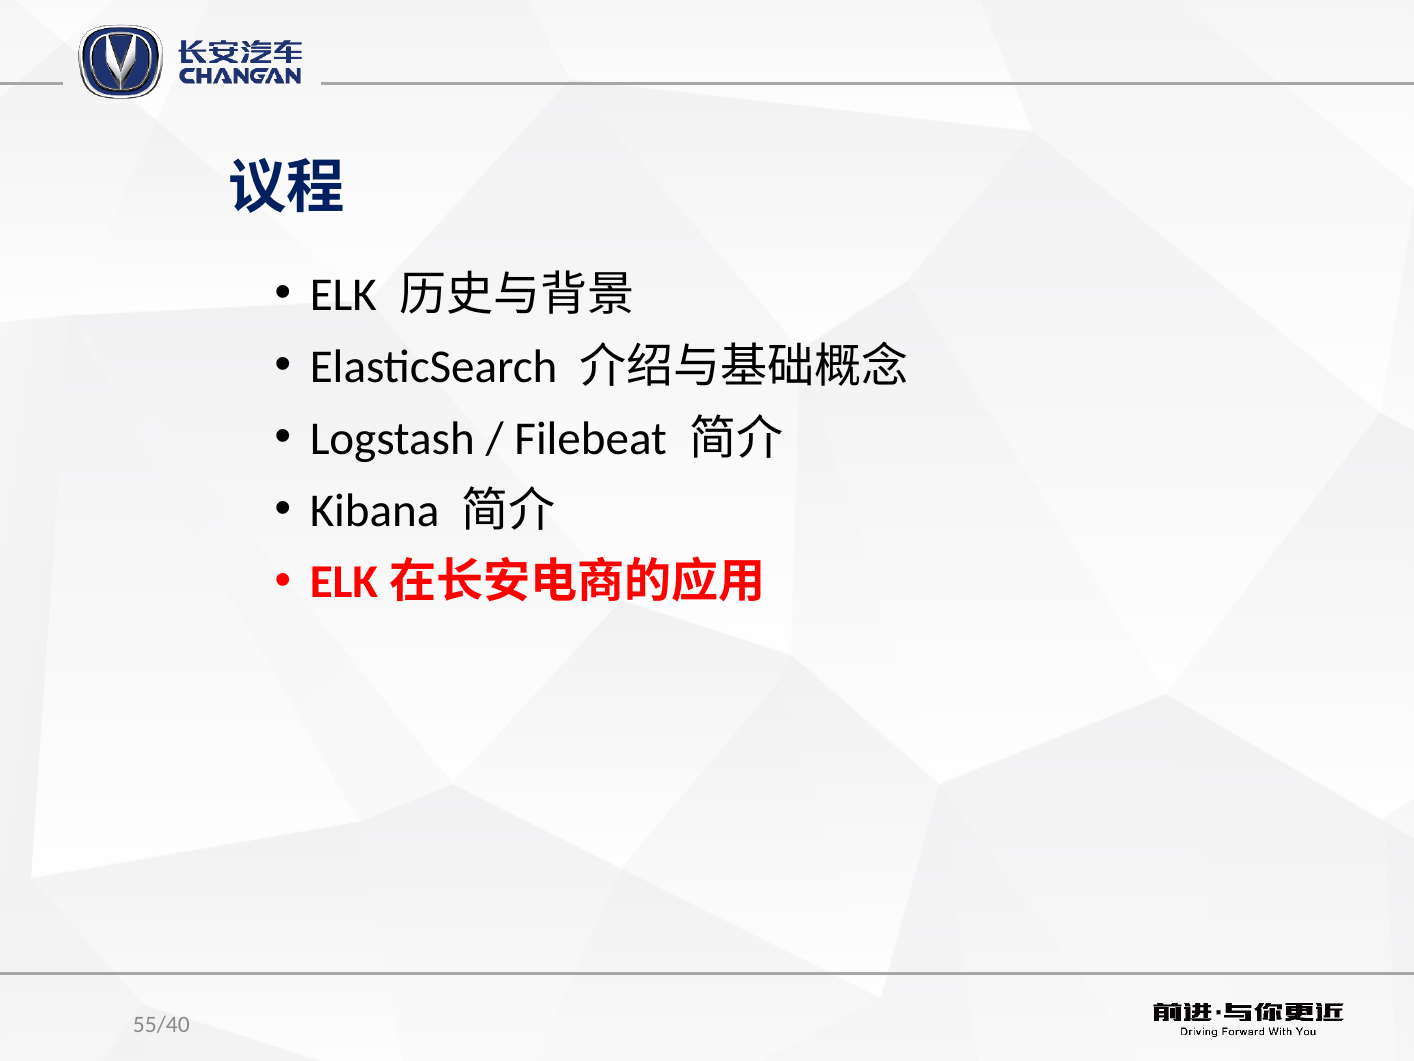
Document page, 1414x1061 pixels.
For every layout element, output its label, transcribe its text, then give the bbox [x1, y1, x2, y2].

slide_number 55/40 [22, 994, 205, 1051]
text_box ELK 历史与背景 ElasticSearch 介绍与基础概念 Logstash / Filebeat 简介 Kibana 简介 ELK在长安电商的应用 [189, 250, 1217, 722]
text_box 议程 [213, 141, 831, 227]
picture [0, 0, 1414, 972]
picture [0, 975, 1414, 1061]
